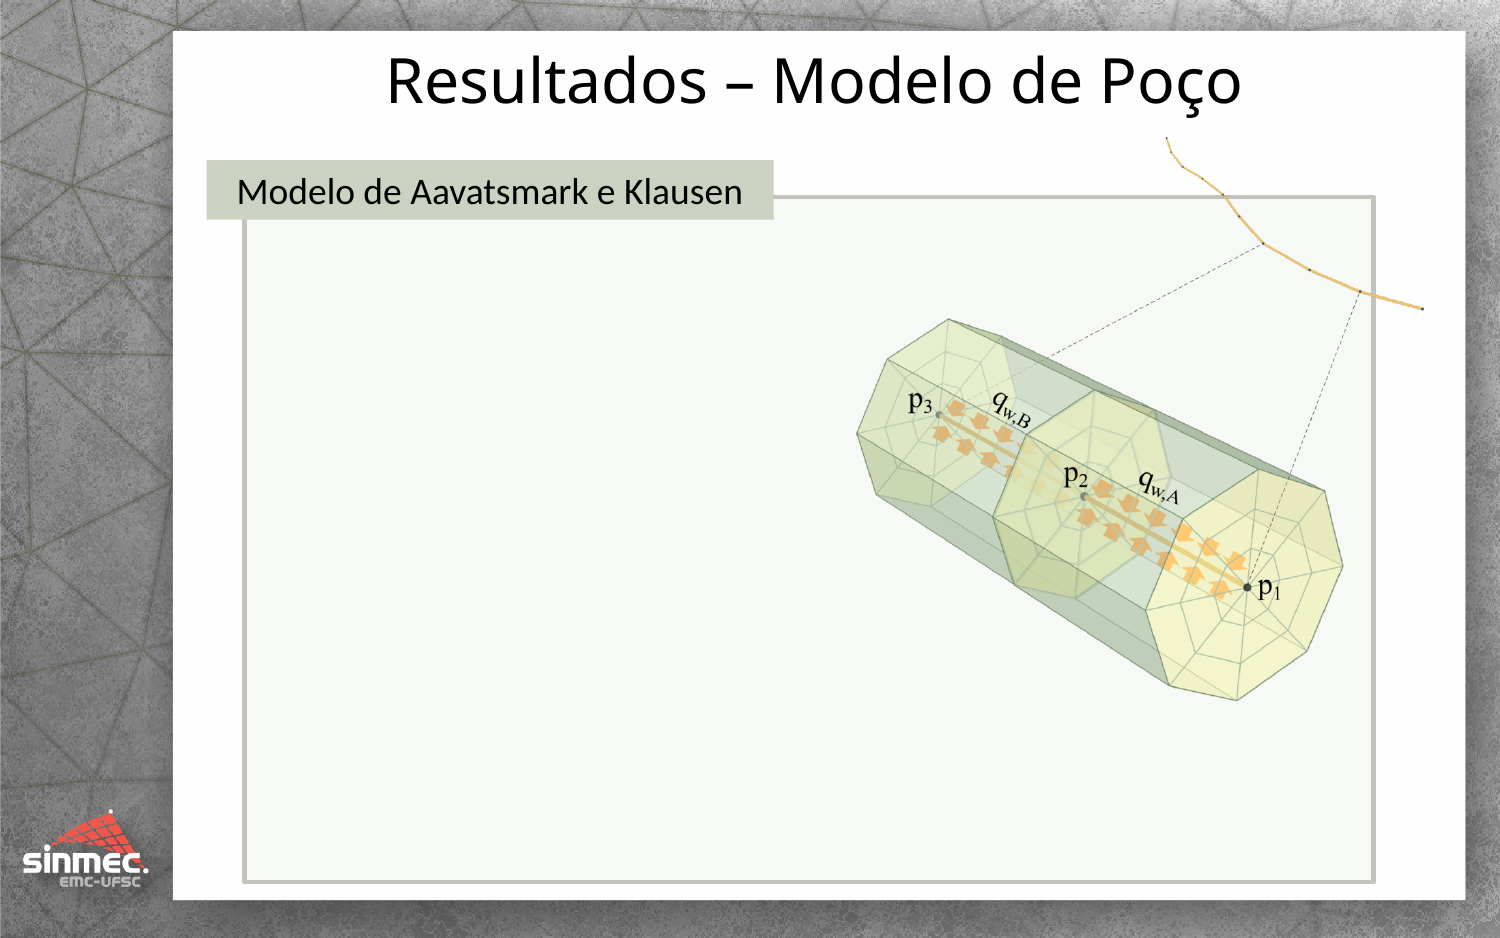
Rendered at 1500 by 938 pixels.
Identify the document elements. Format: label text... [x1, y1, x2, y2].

title Resultados – Modelo de Poço [171, 55, 1459, 103]
text_box [242, 195, 1375, 884]
picture [0, 0, 1500, 938]
text_box Modelo de Aavatsmark e Klausen [206, 160, 774, 220]
